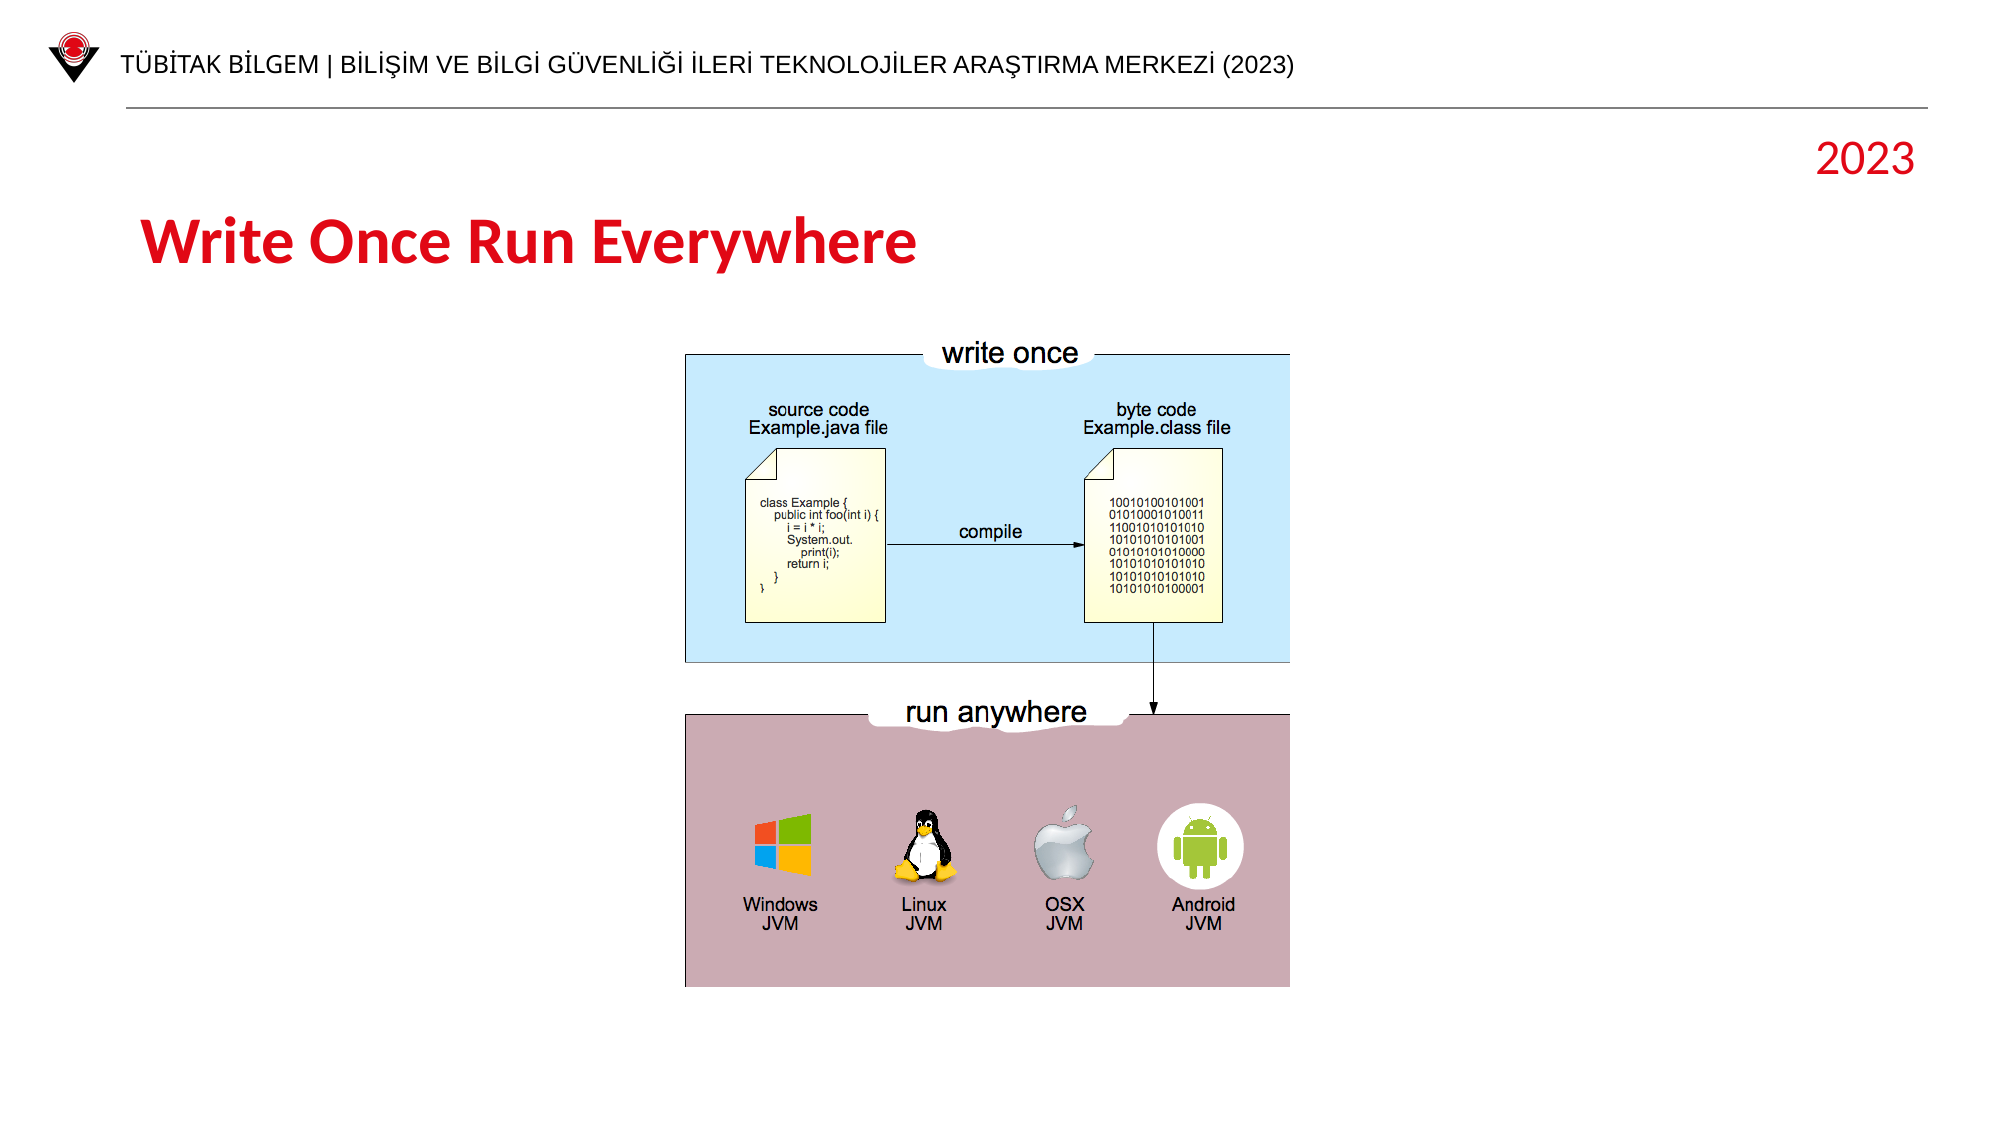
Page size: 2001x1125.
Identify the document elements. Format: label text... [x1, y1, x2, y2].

picture [42, 26, 106, 89]
text_box Write Once Run Everywhere [125, 188, 1272, 284]
text_box 2023 [1650, 117, 1931, 193]
picture [685, 339, 1291, 987]
